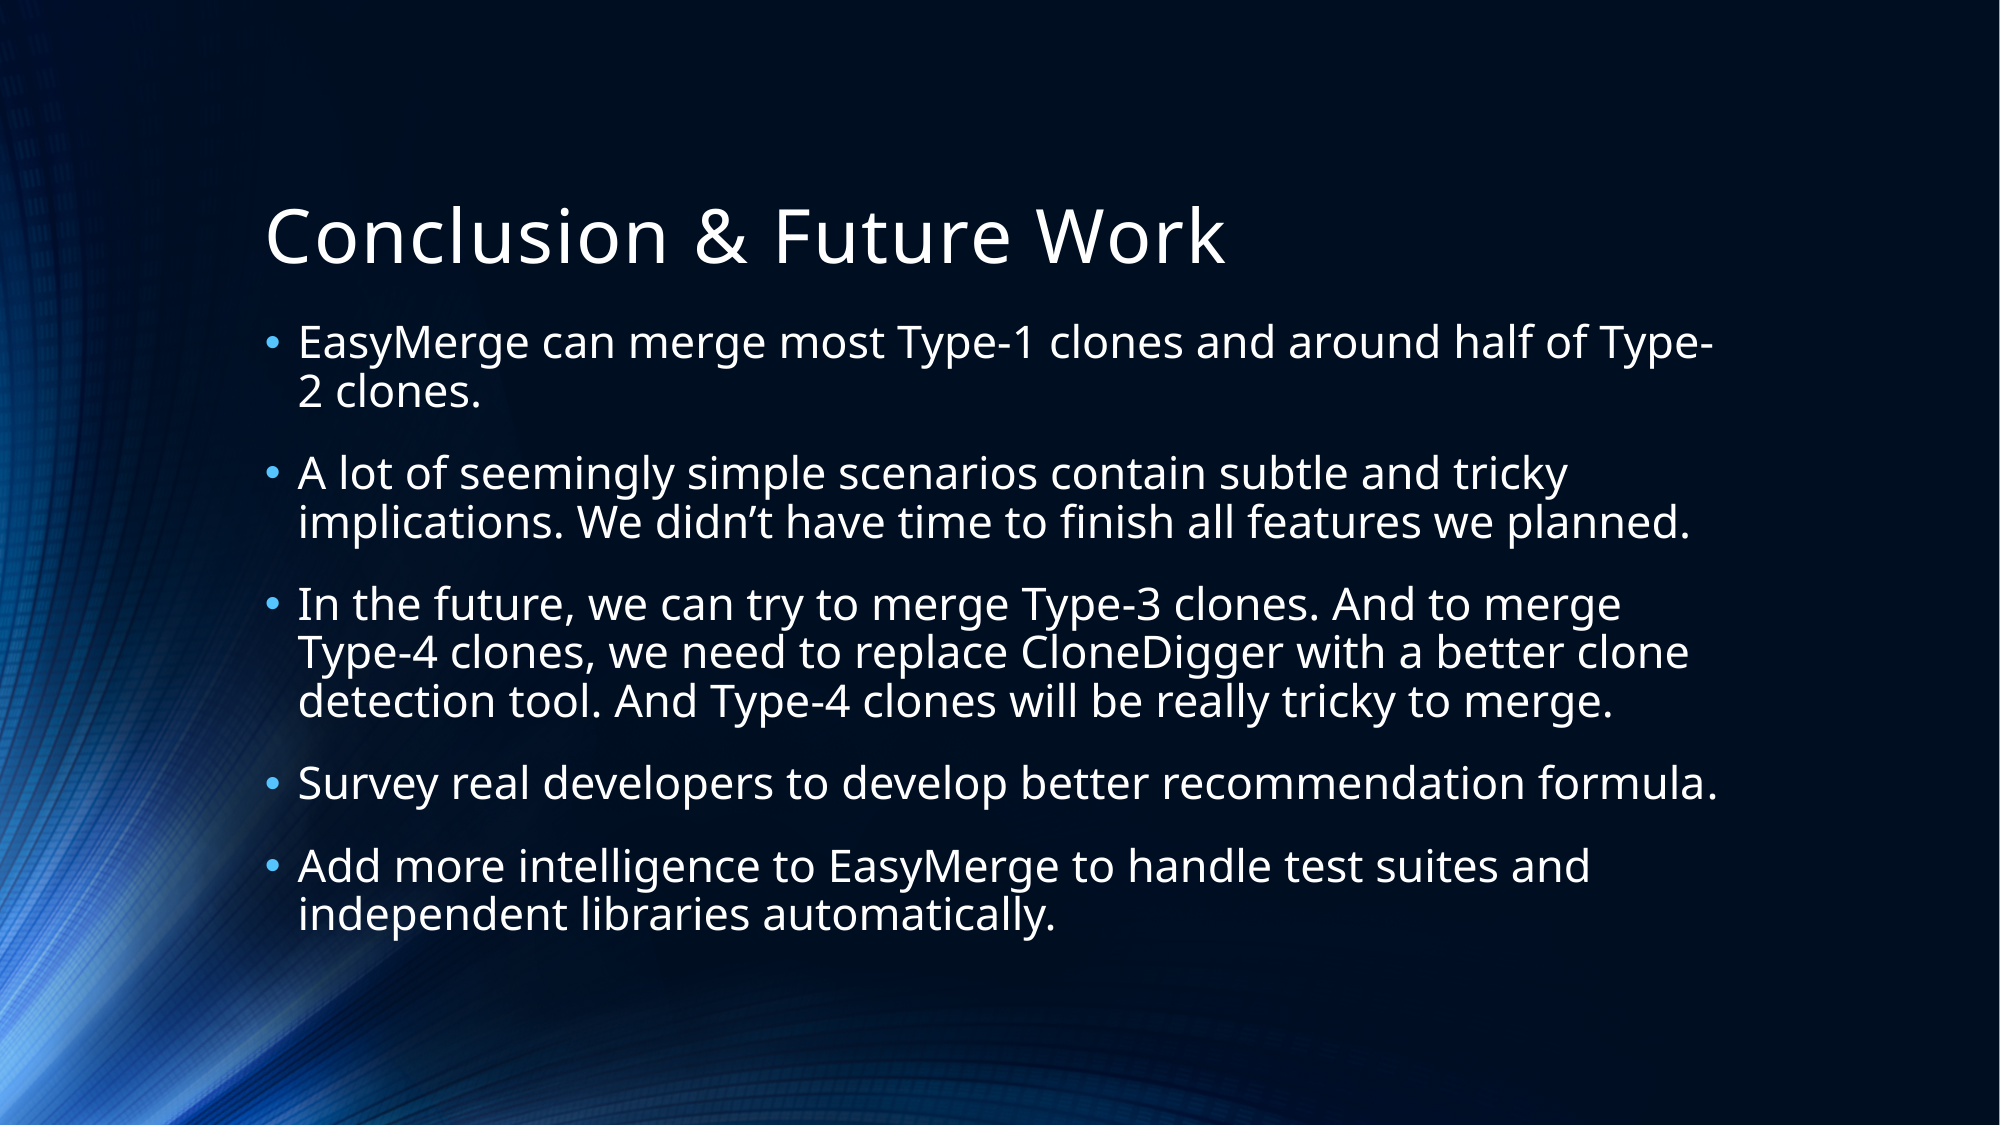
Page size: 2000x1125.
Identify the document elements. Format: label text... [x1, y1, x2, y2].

picture [0, 0, 2000, 1125]
title Conclusion & Future Work [249, 62, 1750, 288]
list EasyMerge can merge most Type-1 clones and around half of Type-2 clones. A lot of seemingly simple scenarios contain subtle and tricky implications. We didn’t have time to finish all features we planned. In the future, we can try to merge Type-3 clones. And to merge Type-4 clones, we need to replace CloneDigger with a better clone detection tool. And Type-4 clones will be really tricky to merge. Survey real developers to develop better recommendation formula. Add more intelligence to EasyMerge to handle test suites and independent libraries automatically. [249, 312, 1749, 988]
